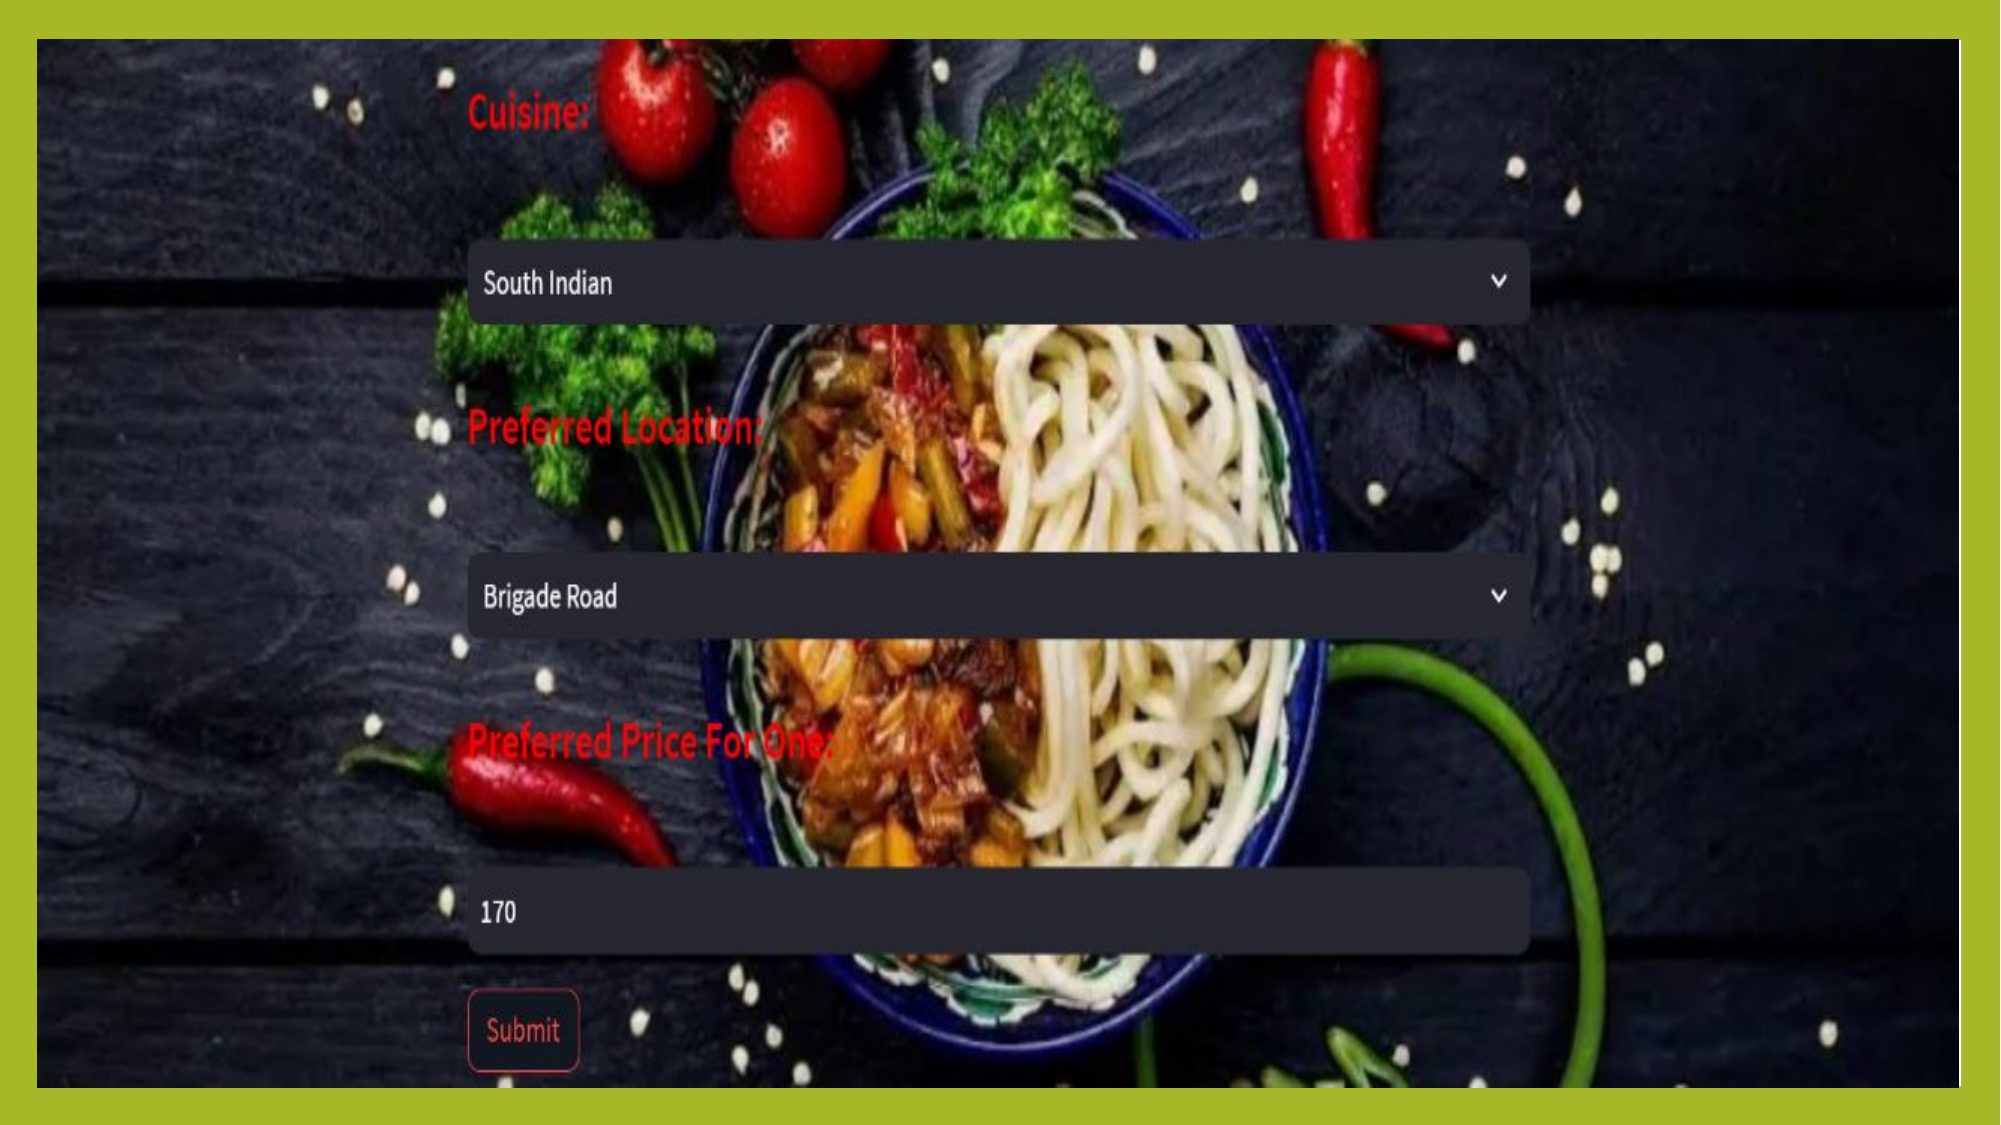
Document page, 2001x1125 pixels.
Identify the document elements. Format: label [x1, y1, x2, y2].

picture [37, 39, 1960, 1088]
